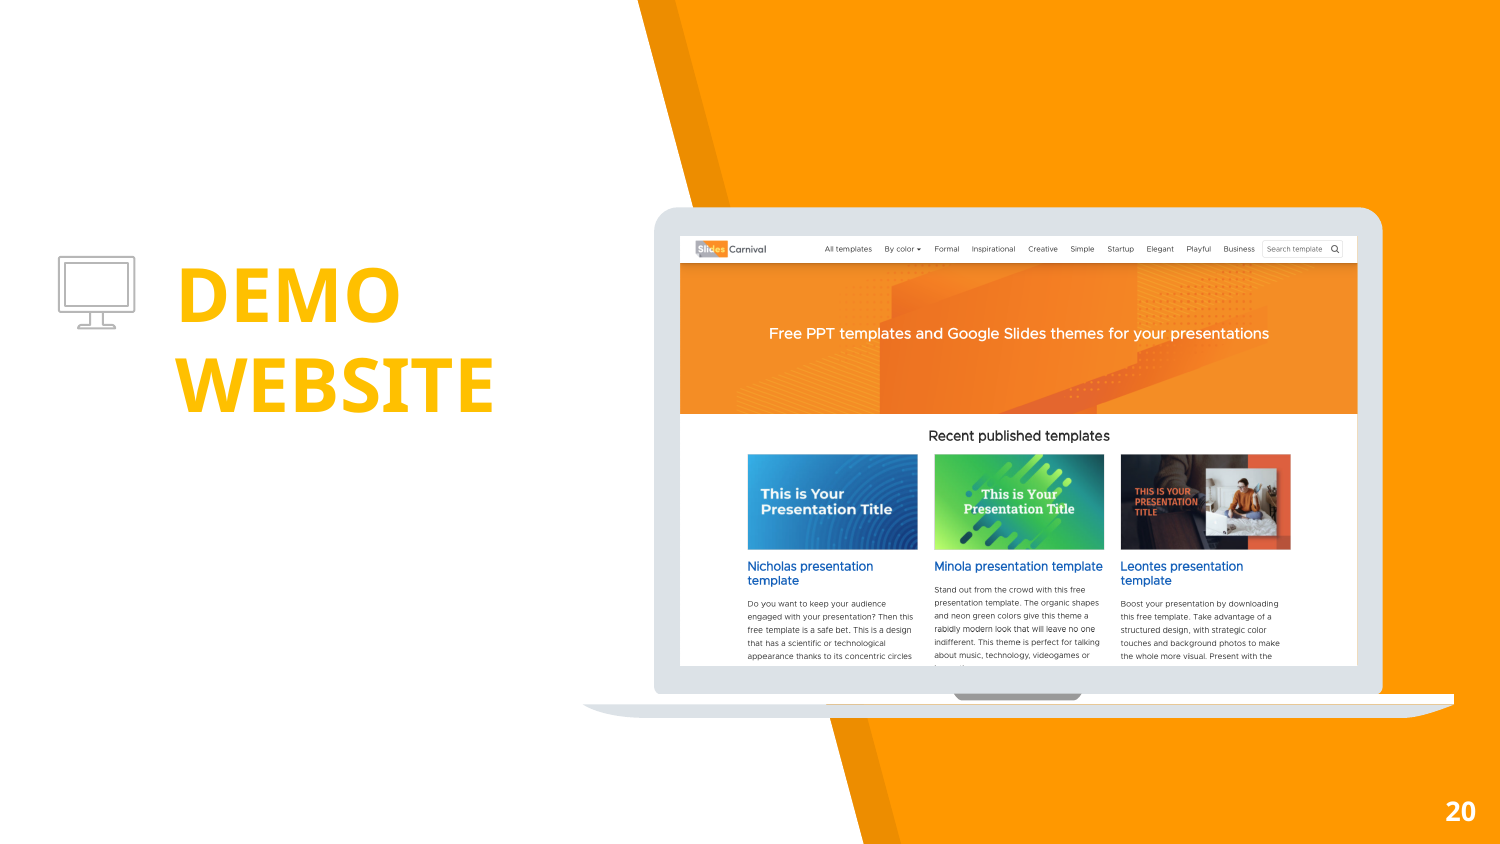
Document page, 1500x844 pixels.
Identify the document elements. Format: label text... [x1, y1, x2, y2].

text_box DEMO WEBSITE [160, 218, 577, 443]
picture [679, 235, 1358, 666]
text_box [58, 256, 135, 329]
slide_number 20 [1401, 779, 1492, 844]
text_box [582, 207, 1455, 719]
